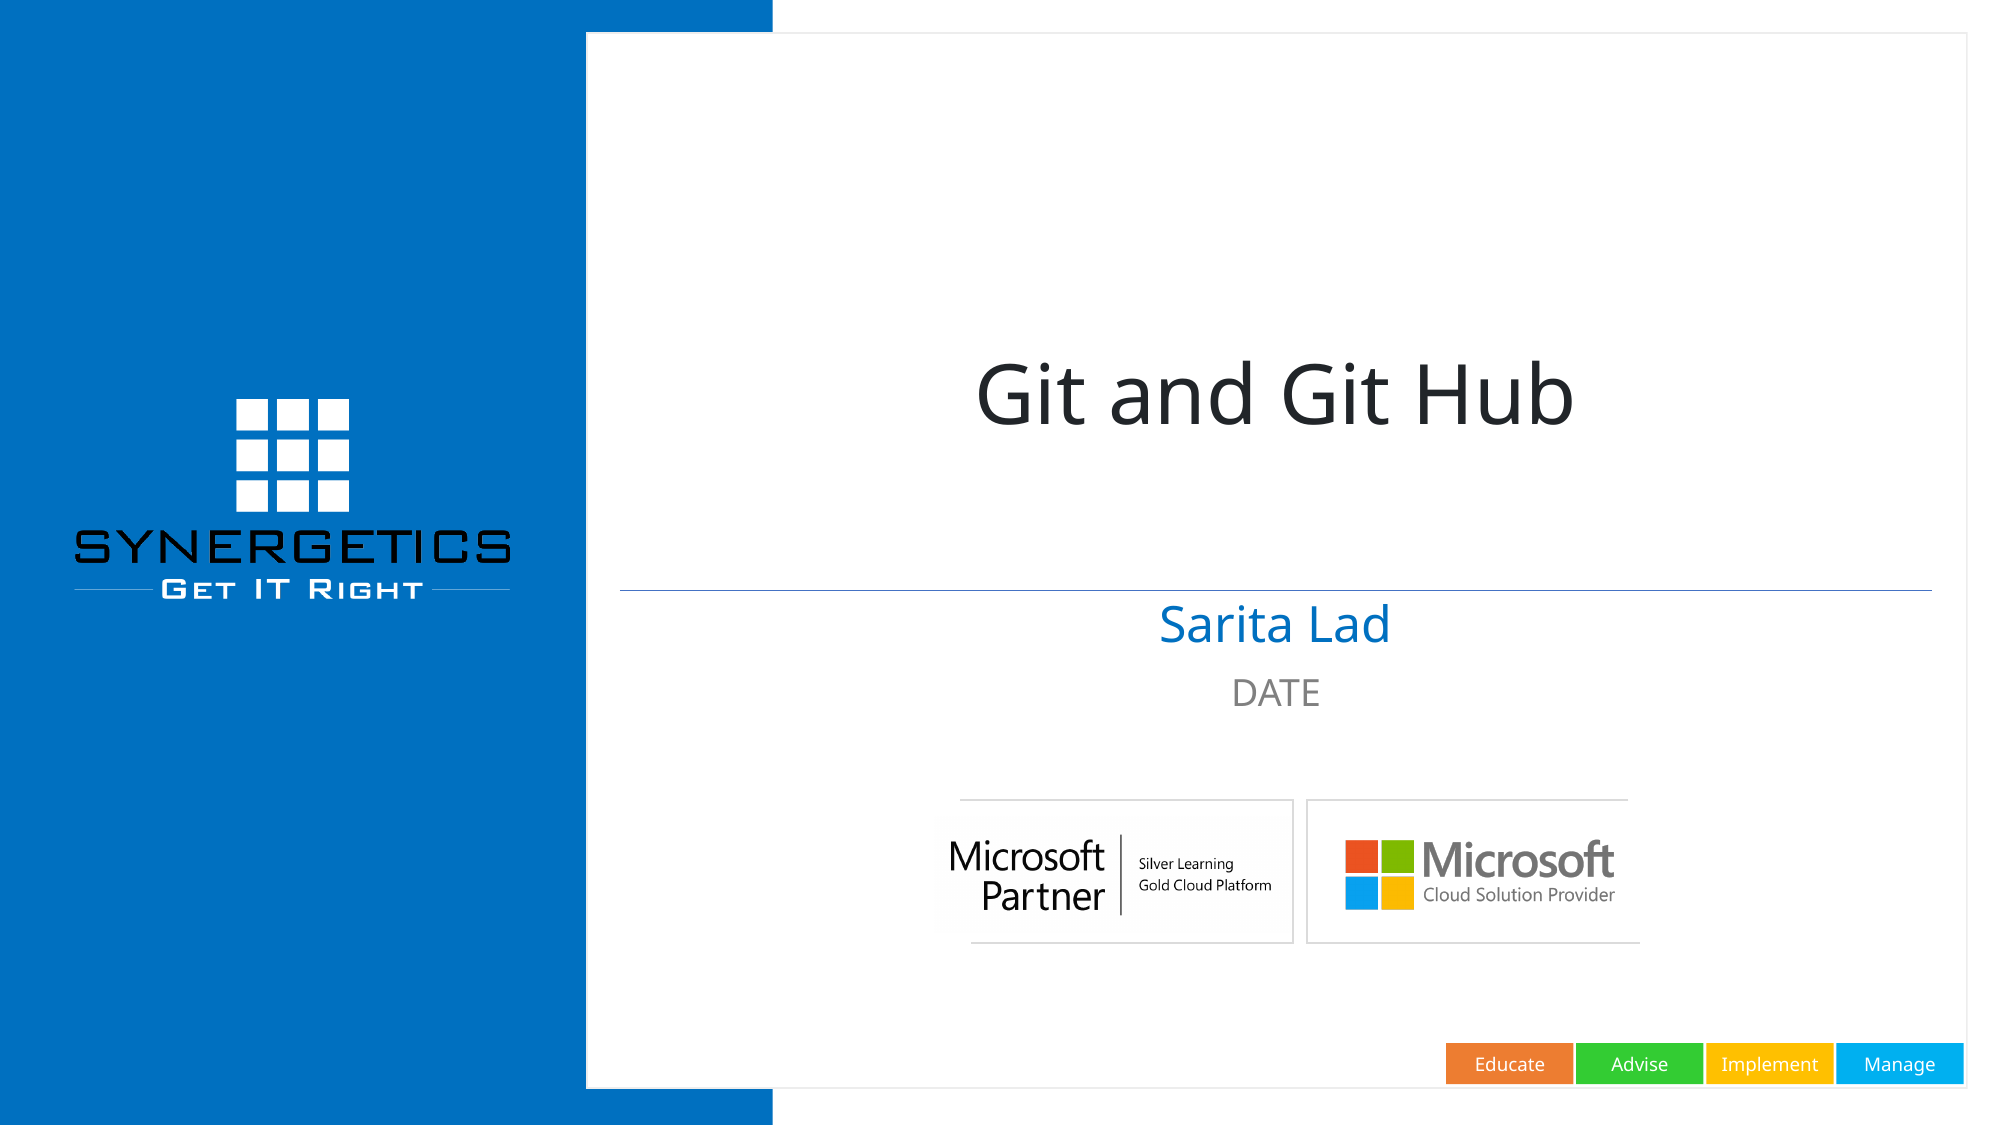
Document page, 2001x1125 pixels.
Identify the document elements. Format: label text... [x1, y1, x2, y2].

picture [934, 816, 1291, 933]
subtitle Sarita Lad DATE [619, 590, 1933, 724]
picture [1339, 833, 1622, 916]
title Git and Git Hub [619, 258, 1933, 538]
